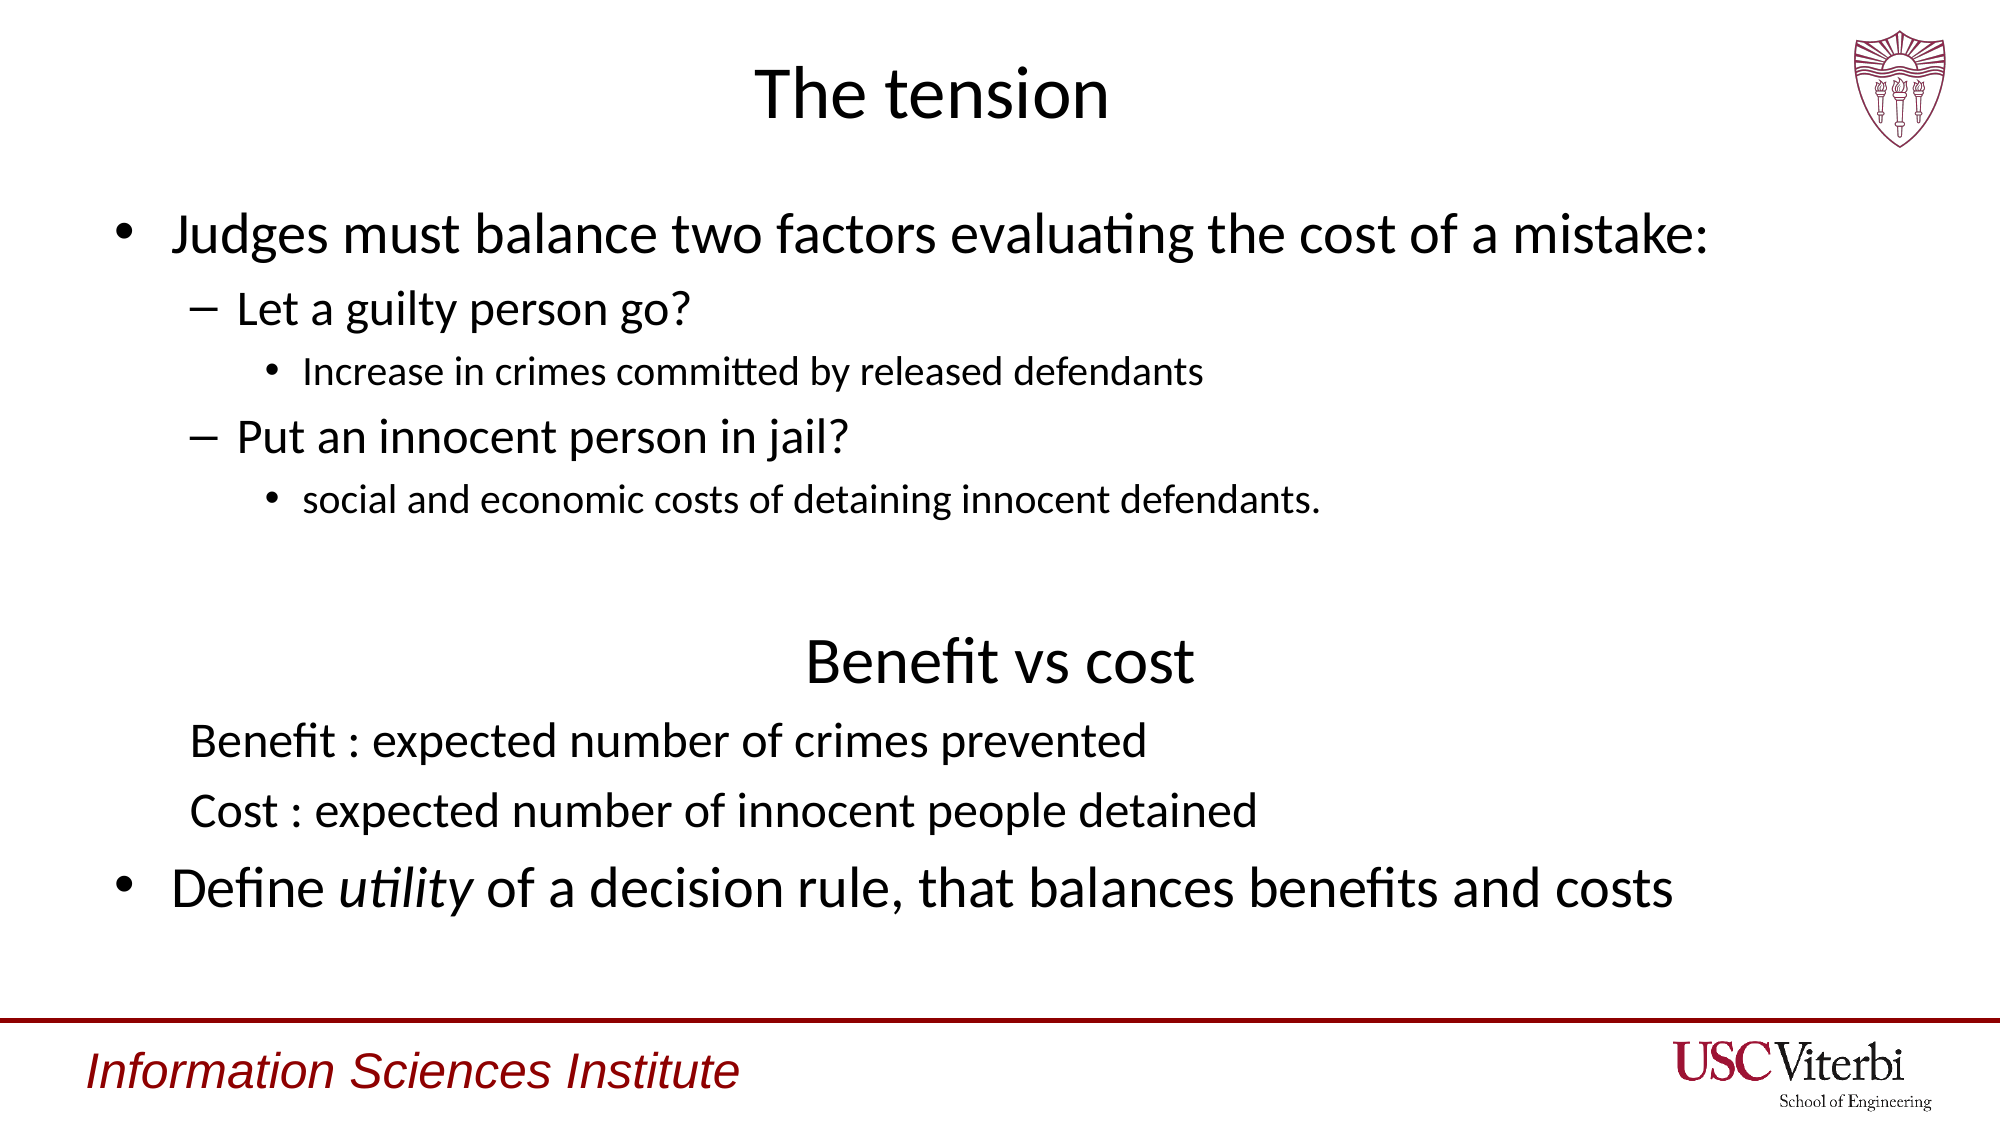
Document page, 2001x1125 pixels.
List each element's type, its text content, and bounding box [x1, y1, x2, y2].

list Judges must balance two factors evaluating the cost of a mistake: Let a guilty person go? Increase in crimes committed by released defendants Put an innocent person in jail? social and economic costs of detaining innocent defendants. Benefit vs cost Benefit : expected number of crimes prevented Cost : expected number of innocent people detained Define utility of a decision rule, that balances benefits and costs [99, 187, 1902, 1005]
title The tension [99, 35, 1783, 141]
picture [1641, 1027, 1964, 1118]
picture [1824, 13, 1975, 164]
